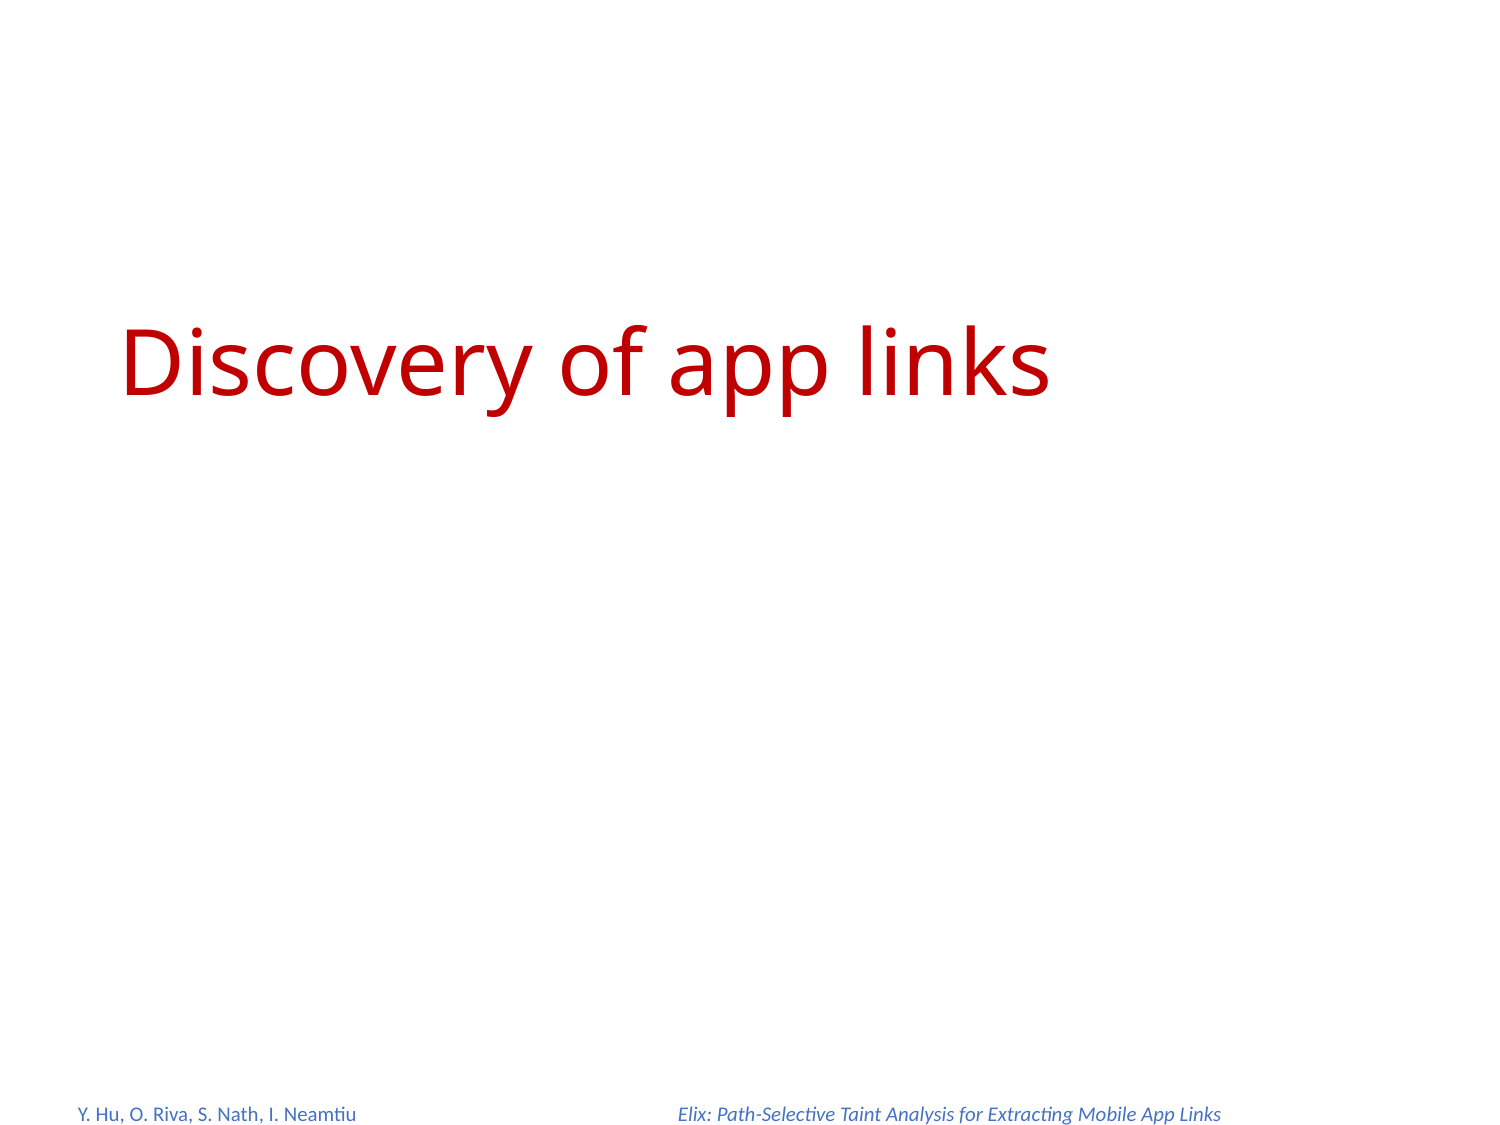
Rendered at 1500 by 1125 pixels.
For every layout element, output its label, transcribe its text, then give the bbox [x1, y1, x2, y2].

title Discovery of app links [103, 301, 1397, 431]
